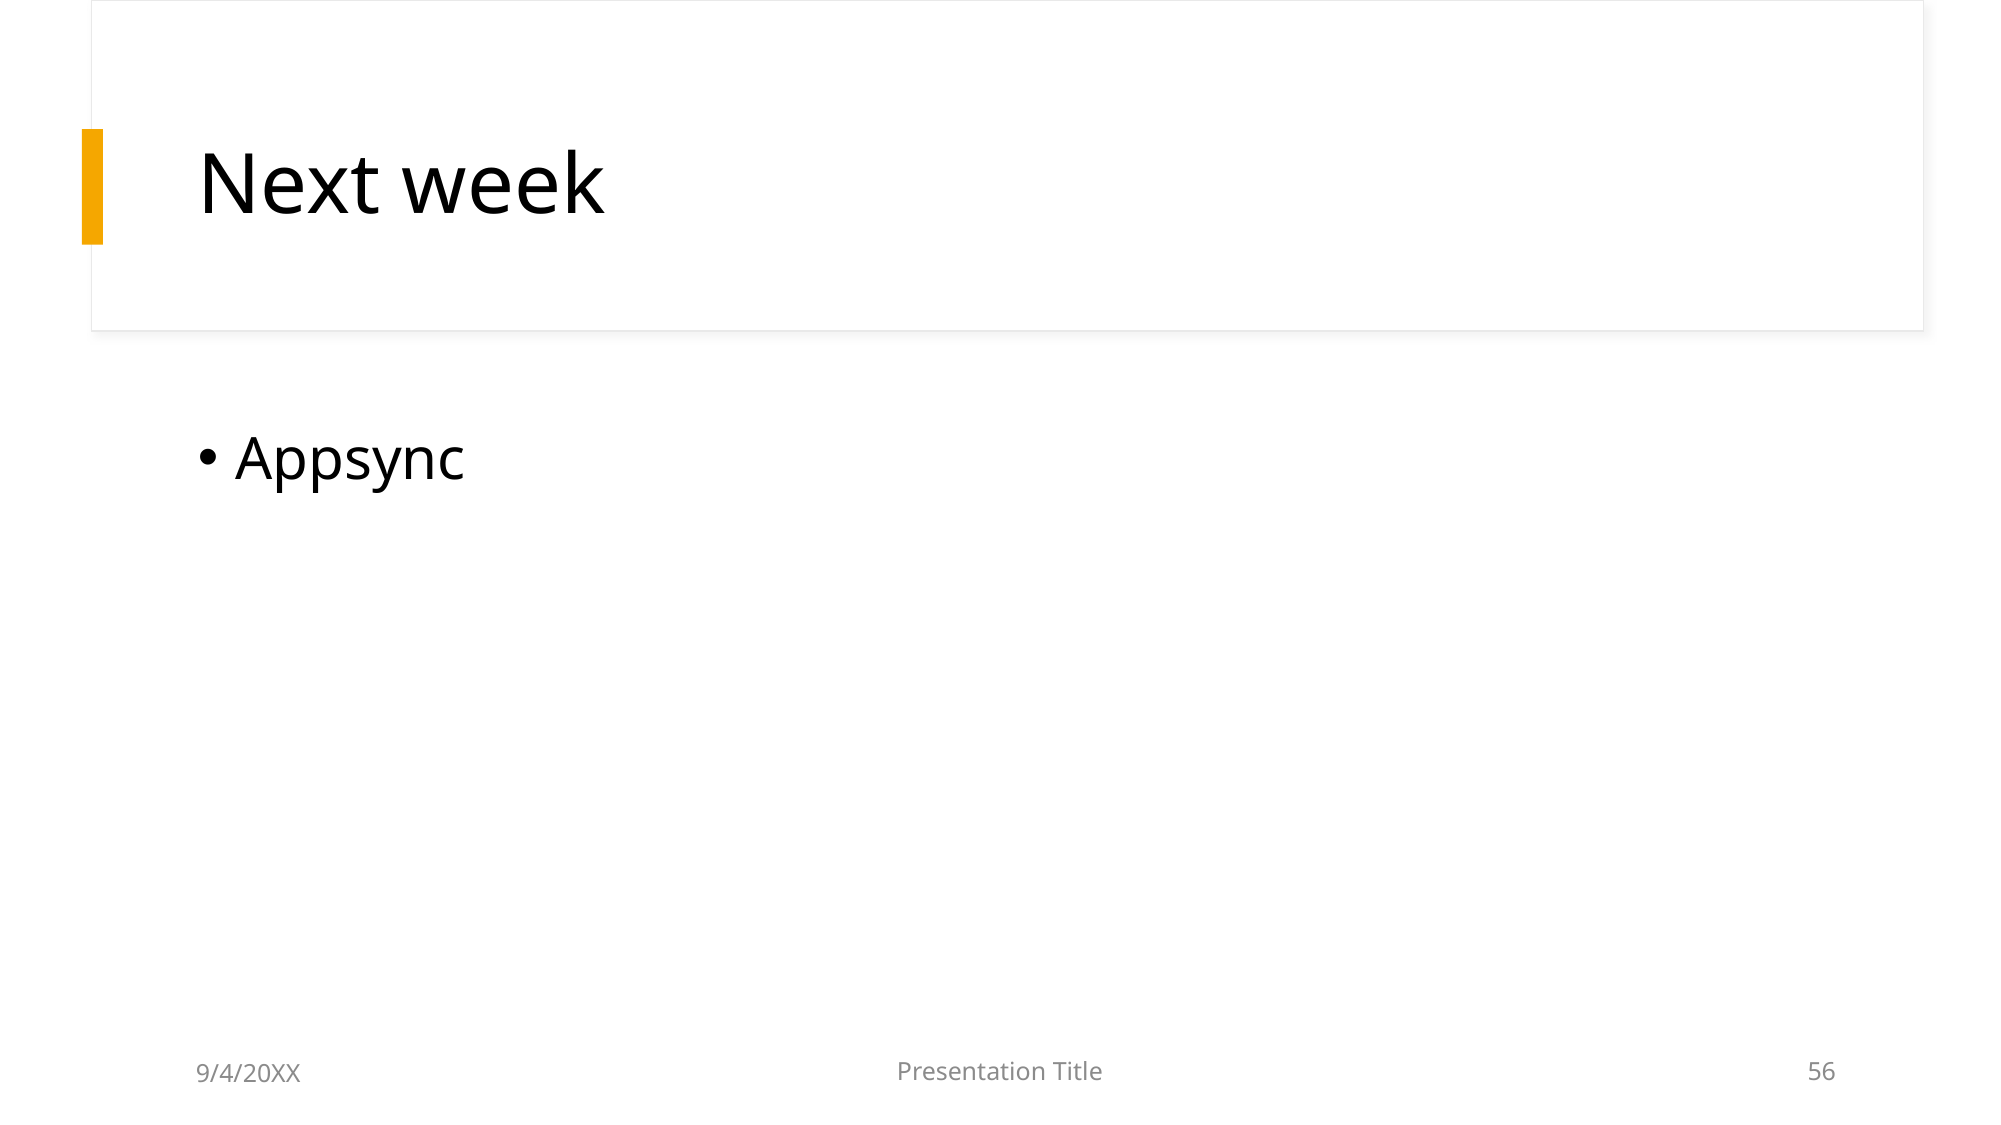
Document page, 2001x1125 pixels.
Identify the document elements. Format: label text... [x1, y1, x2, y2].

slide_number 56 [1401, 1042, 1851, 1103]
list Appsync [183, 406, 1851, 1013]
title Next week [183, 90, 1851, 284]
footer Presentation Title [662, 1042, 1338, 1103]
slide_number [180, 1042, 631, 1103]
